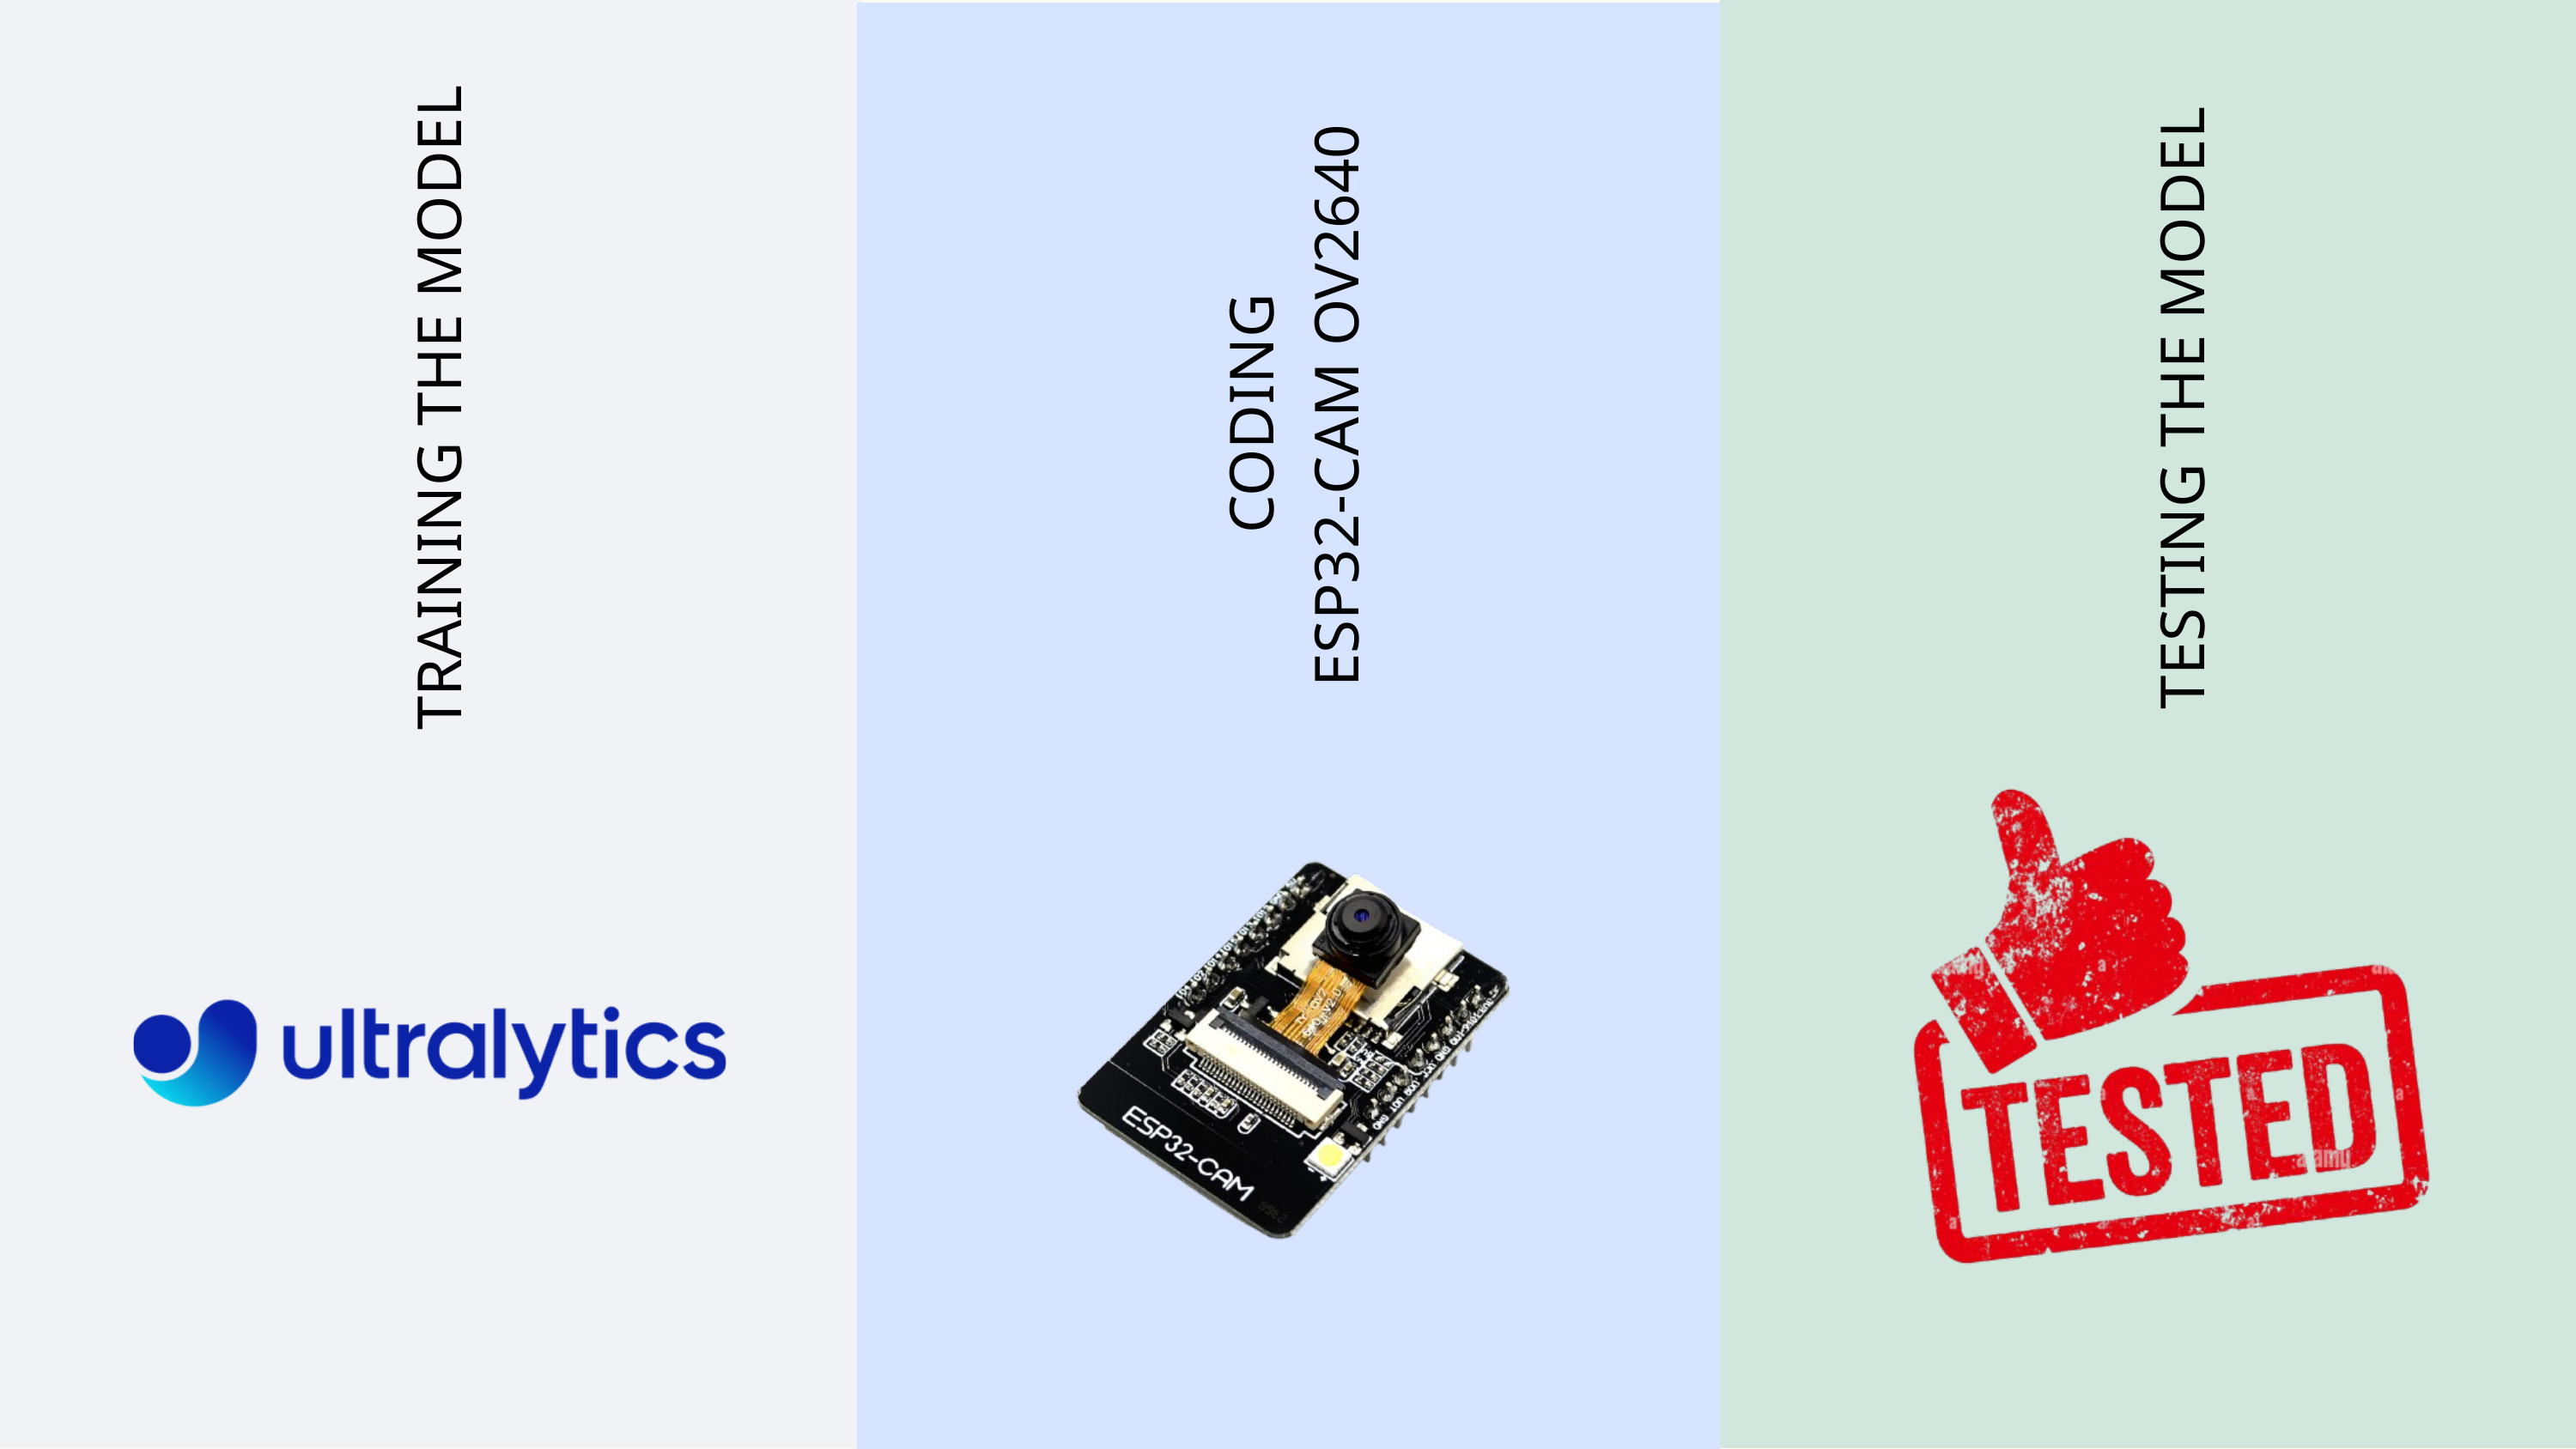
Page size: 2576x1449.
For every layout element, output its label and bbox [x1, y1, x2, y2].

text_box [0, 0, 862, 1449]
text_box [1719, 0, 2576, 1449]
text_box [856, 2, 1716, 1449]
